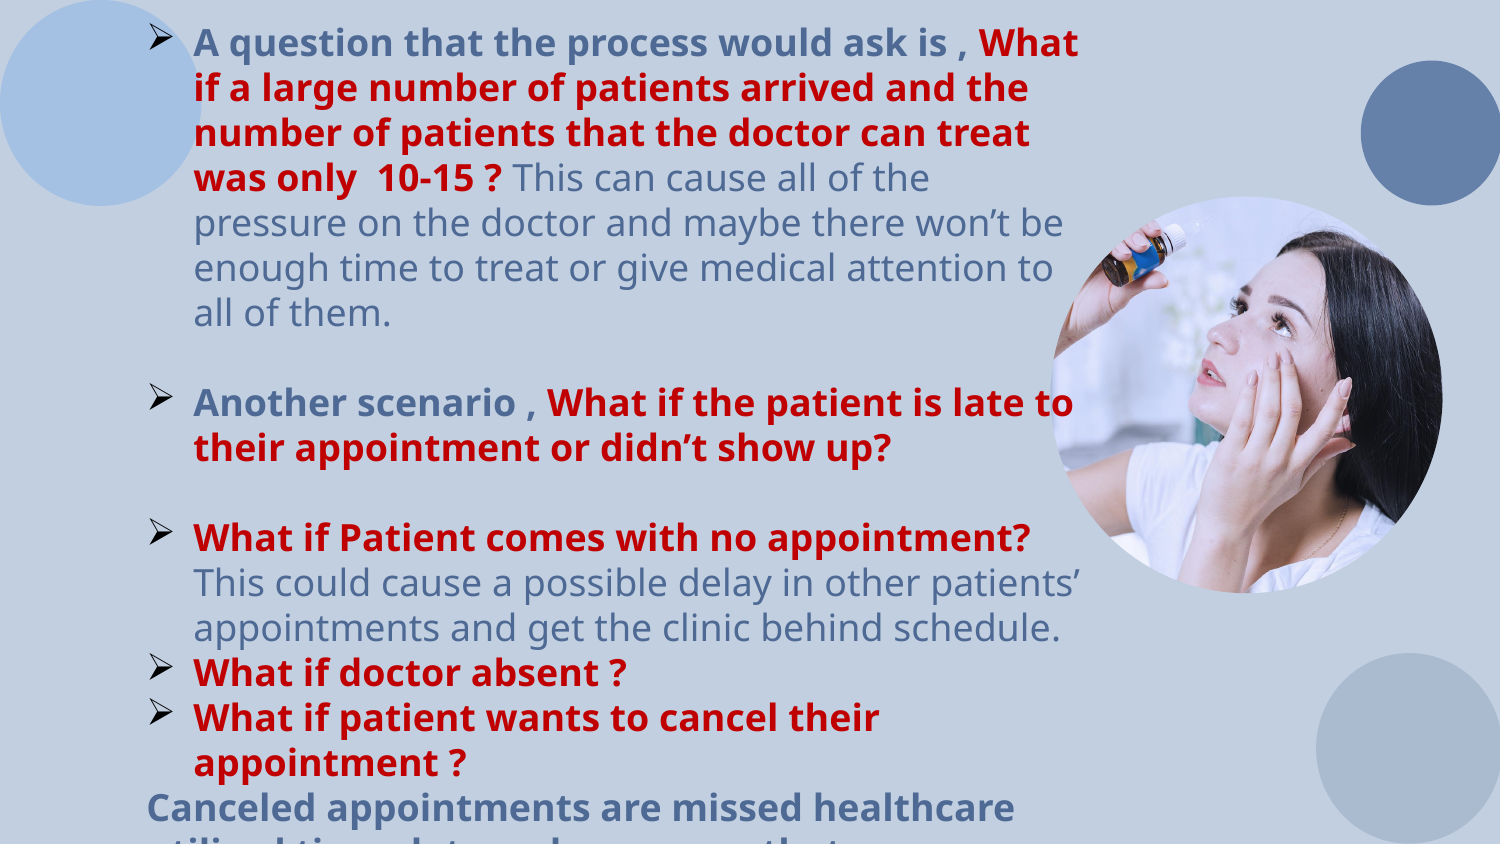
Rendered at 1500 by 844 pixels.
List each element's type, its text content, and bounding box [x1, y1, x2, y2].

picture [1050, 196, 1443, 594]
text_box A question that the process would ask is , What if a large number of patients arrived and the number of patients that the doctor can treat was only 10-15 ? This can cause all of the pressure on the doctor and maybe there won’t be enough time to treat or give medical attention to all of them. Another scenario , What if the patient is late to their appointment or didn’t show up? What if Patient comes with no appointment? This could cause a possible delay in other patients’ appointments and get the clinic behind schedule. What if doctor absent ? What if patient wants to cancel their appointment ? Canceled appointments are missed healthcare utilized time slots and resources that can negatively affect the utilization of space and human resources. [131, 11, 1105, 844]
